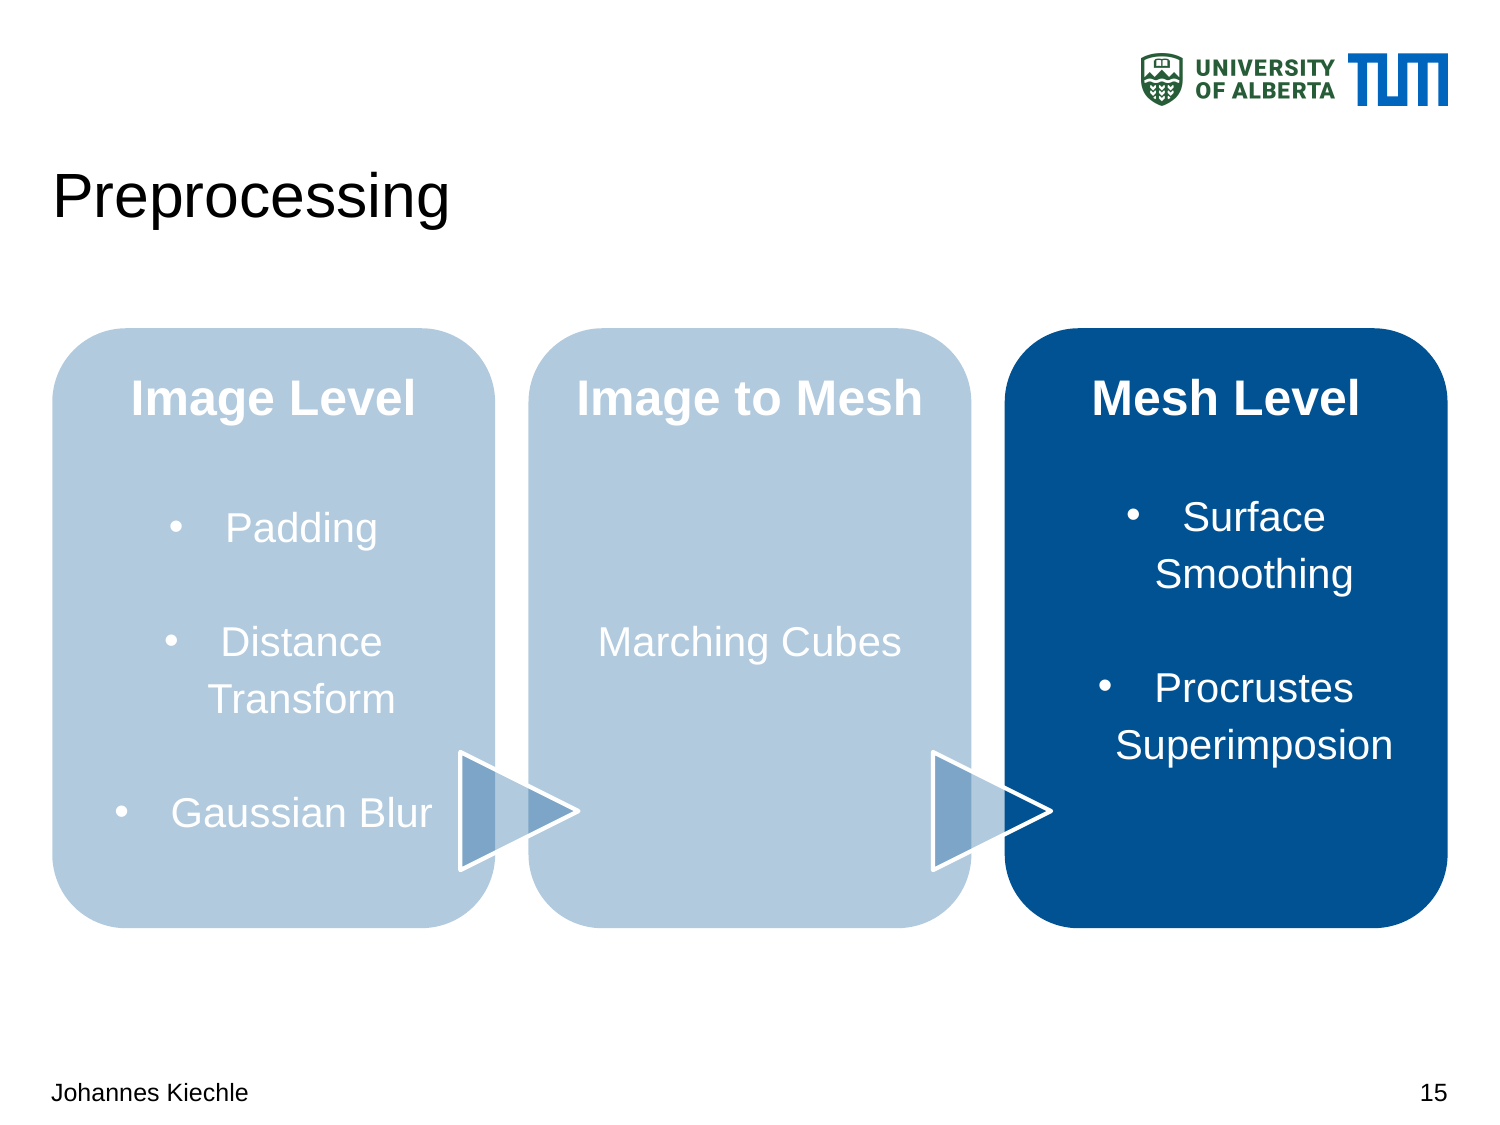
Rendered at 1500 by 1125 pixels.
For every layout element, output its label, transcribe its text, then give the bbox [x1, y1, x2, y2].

text_box [458, 750, 581, 872]
footer Johannes Kiechle [51, 1061, 1112, 1122]
title Preprocessing [52, 162, 1449, 231]
slide_number 15 [1112, 1061, 1448, 1122]
picture [1141, 53, 1335, 106]
text_box Mesh Level Surface Smoothing Procrustes Superimposion [1002, 326, 1450, 931]
text_box Image Level Padding Distance Transform Gaussian Blur [50, 326, 498, 931]
text_box Image to Mesh Marching Cubes [526, 326, 974, 931]
text_box [930, 750, 1054, 872]
